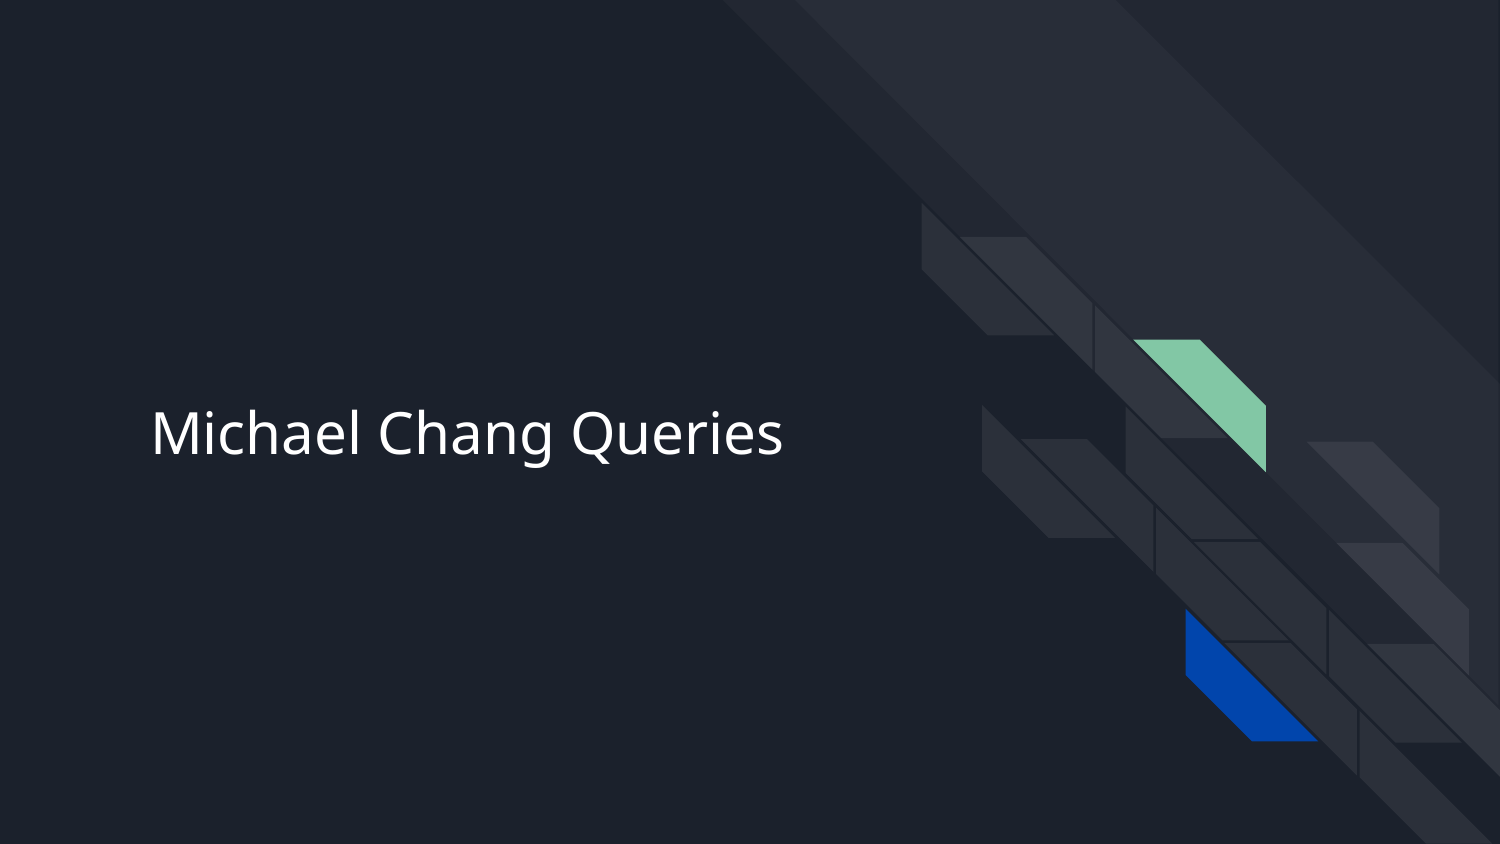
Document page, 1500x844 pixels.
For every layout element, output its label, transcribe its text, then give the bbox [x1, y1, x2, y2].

title Michael Chang Queries [135, 336, 888, 526]
